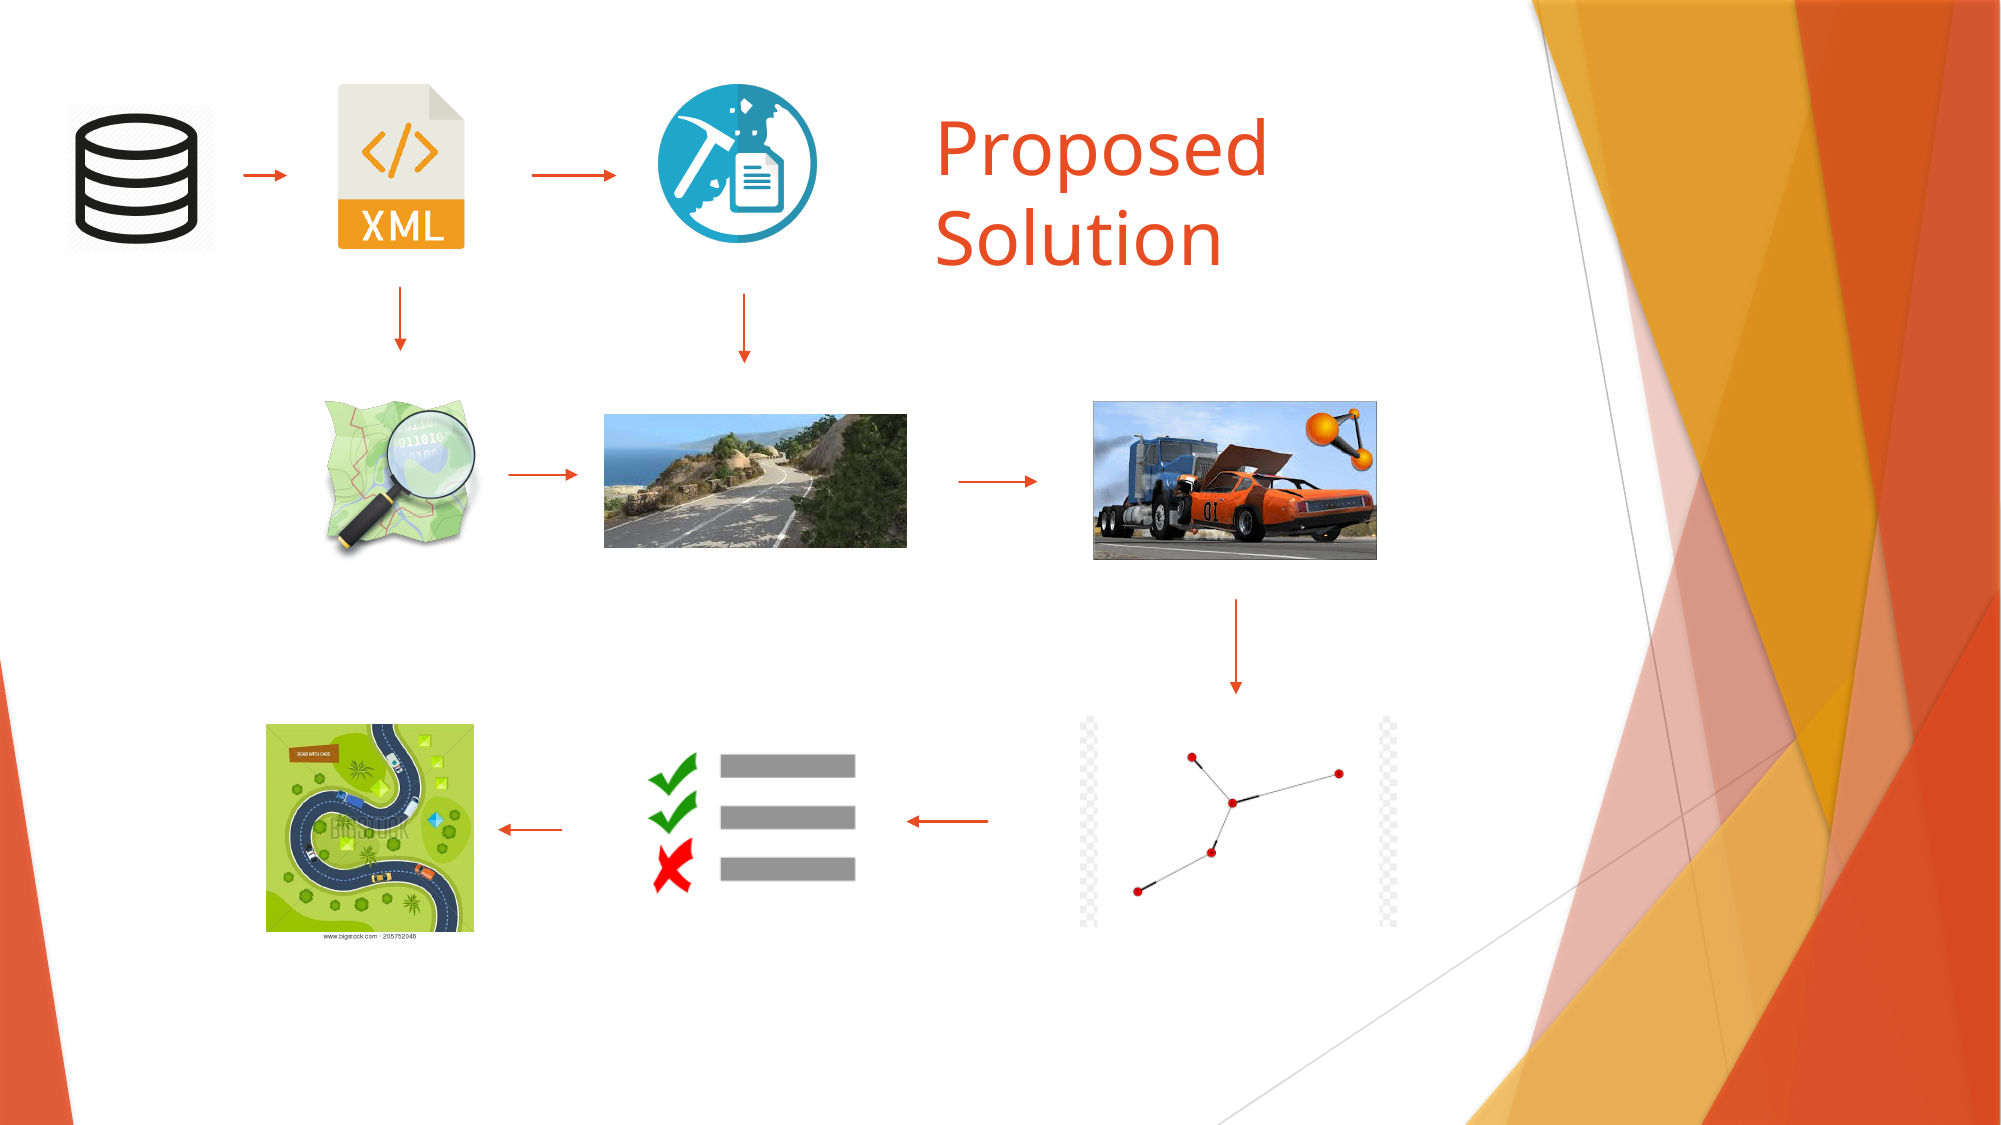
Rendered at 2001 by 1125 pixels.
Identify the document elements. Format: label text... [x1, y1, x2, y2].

picture [1092, 400, 1378, 561]
picture [603, 413, 908, 548]
title Proposed Solution [919, 93, 1586, 304]
picture [318, 399, 484, 565]
picture [1080, 715, 1398, 928]
picture [66, 103, 216, 254]
picture [265, 724, 474, 942]
picture [603, 716, 920, 939]
picture [318, 84, 484, 249]
picture [657, 84, 817, 244]
